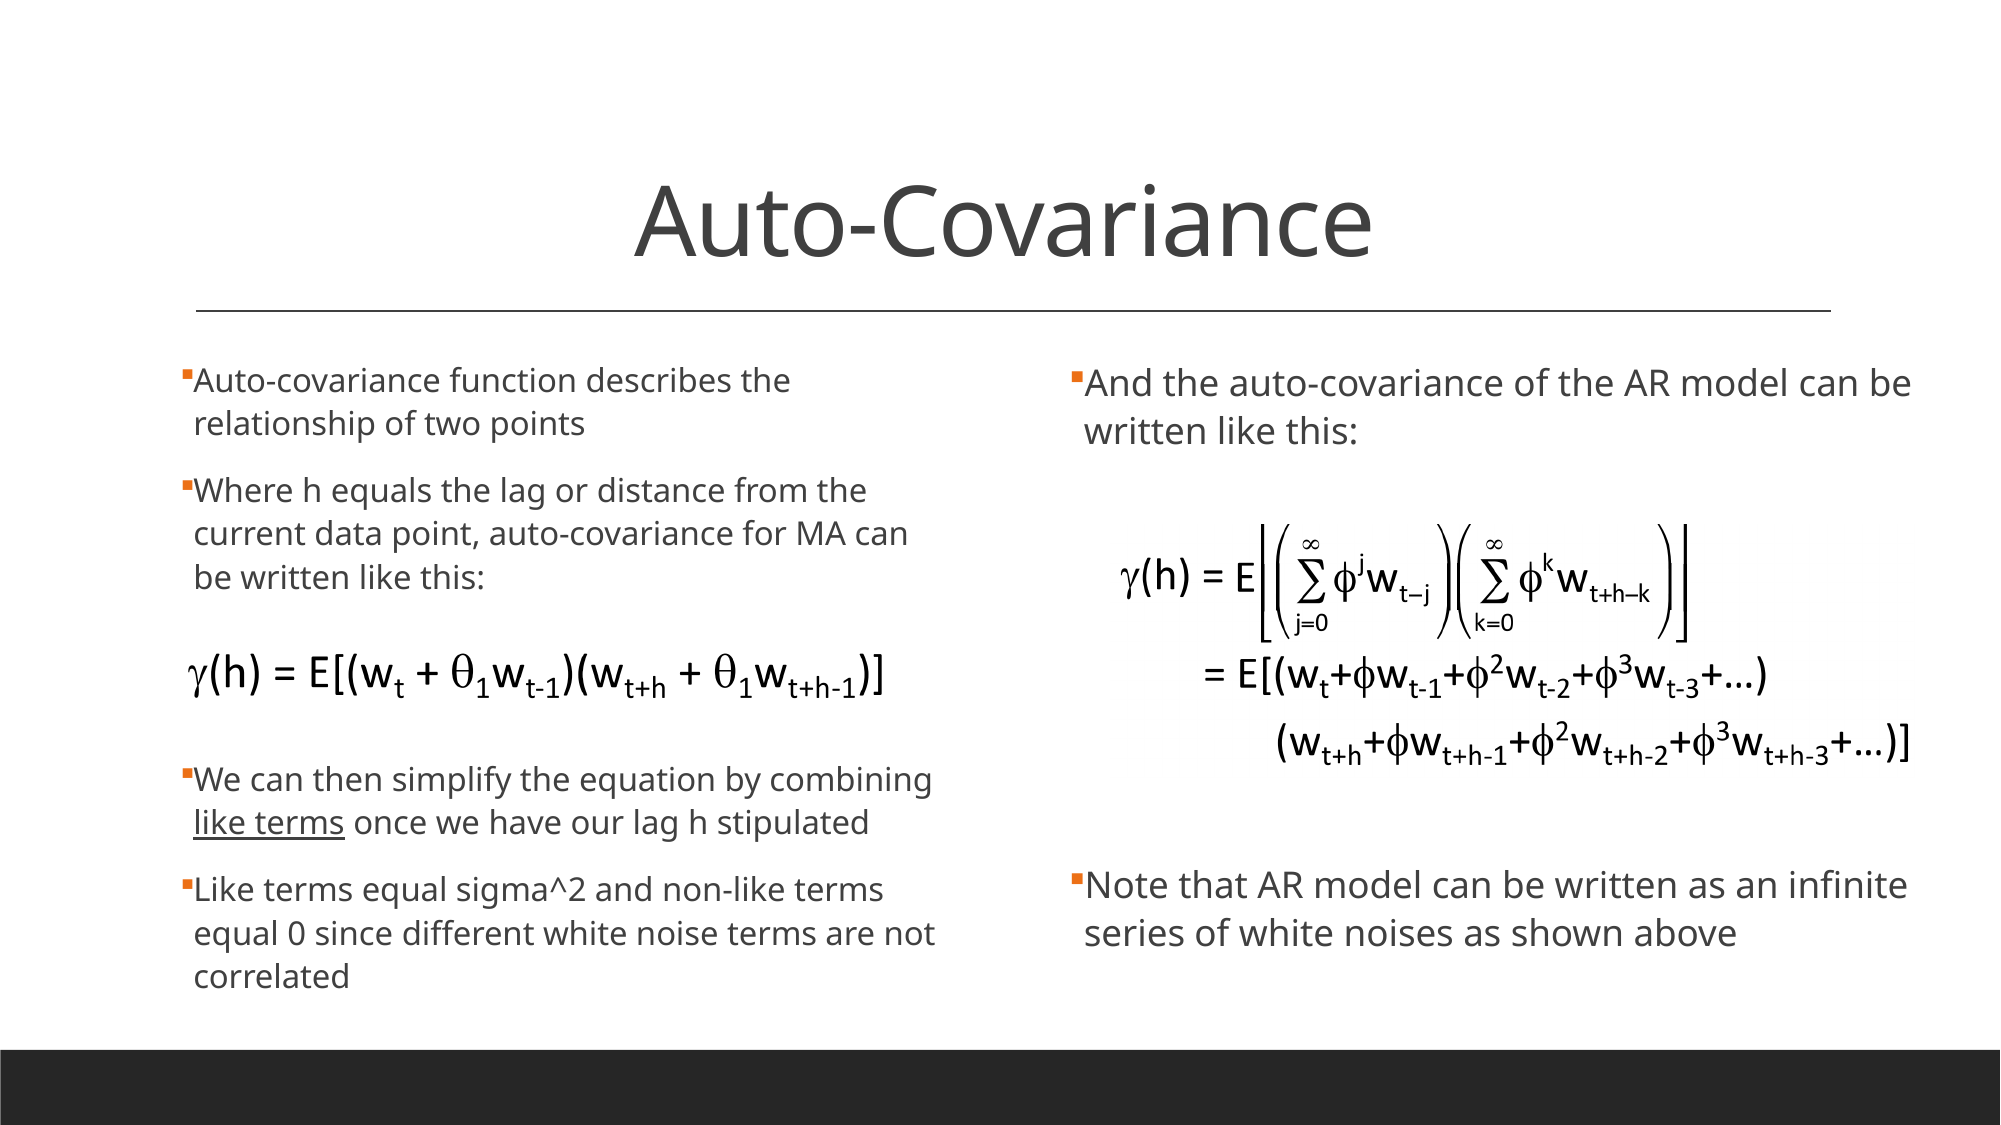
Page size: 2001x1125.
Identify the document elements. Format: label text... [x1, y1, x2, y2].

list Auto-covariance function describes the relationship of two points Where h equals the lag or distance from the current data point, auto-covariance for MA can be written like this: We can then simplify the equation by combining like terms once we have our lag h stipulated Like terms equal sigma^2 and non-like terms equal 0 since different white noise terms are not correlated [180, 347, 942, 1046]
list And the auto-covariance of the AR model can be written like this: Note that AR model can be written as an infinite series of white noises as shown above [1068, 347, 1965, 963]
title Auto-Covariance [180, 47, 1830, 285]
picture [1110, 523, 1916, 778]
picture [179, 641, 893, 711]
